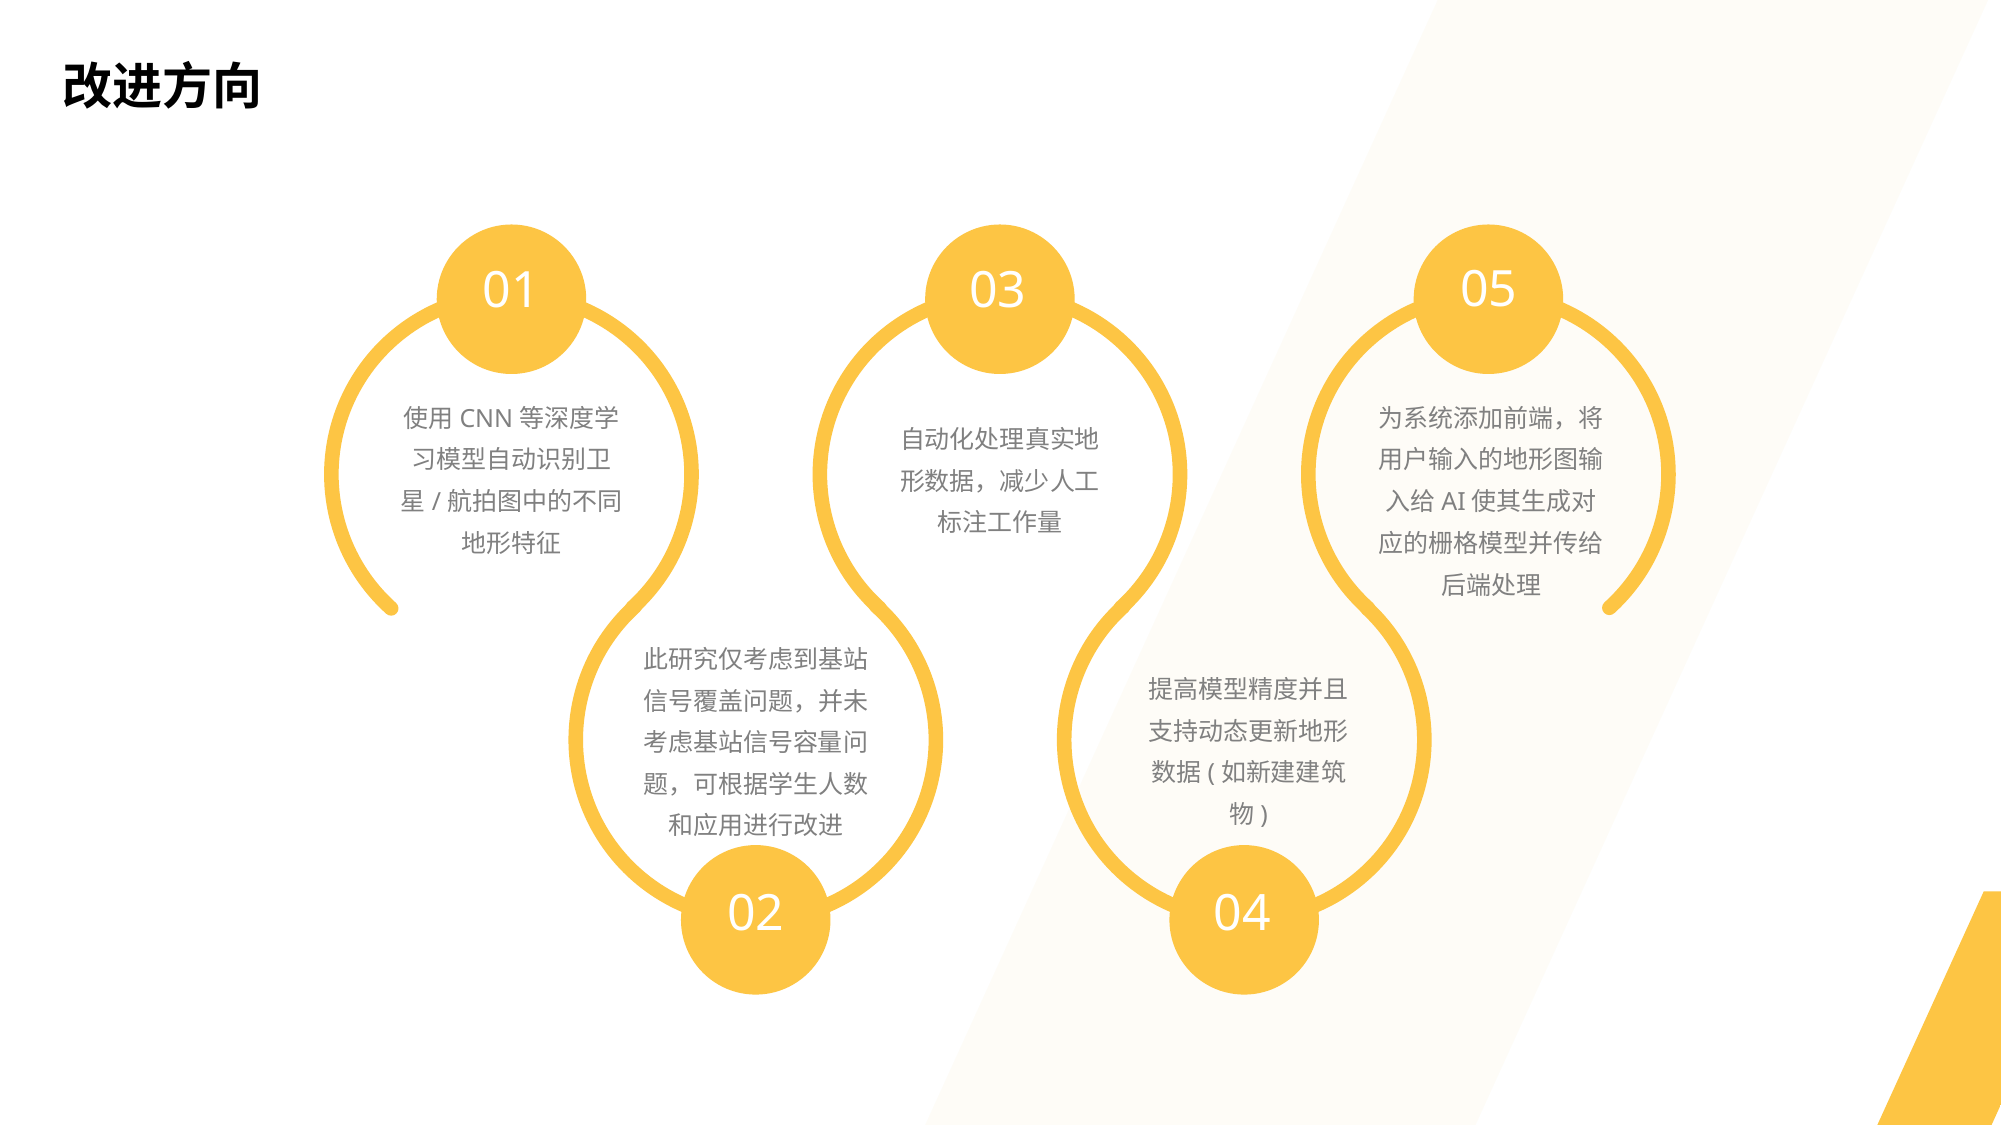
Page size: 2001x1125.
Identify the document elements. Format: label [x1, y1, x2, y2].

text_box [47, 0, 2000, 1125]
